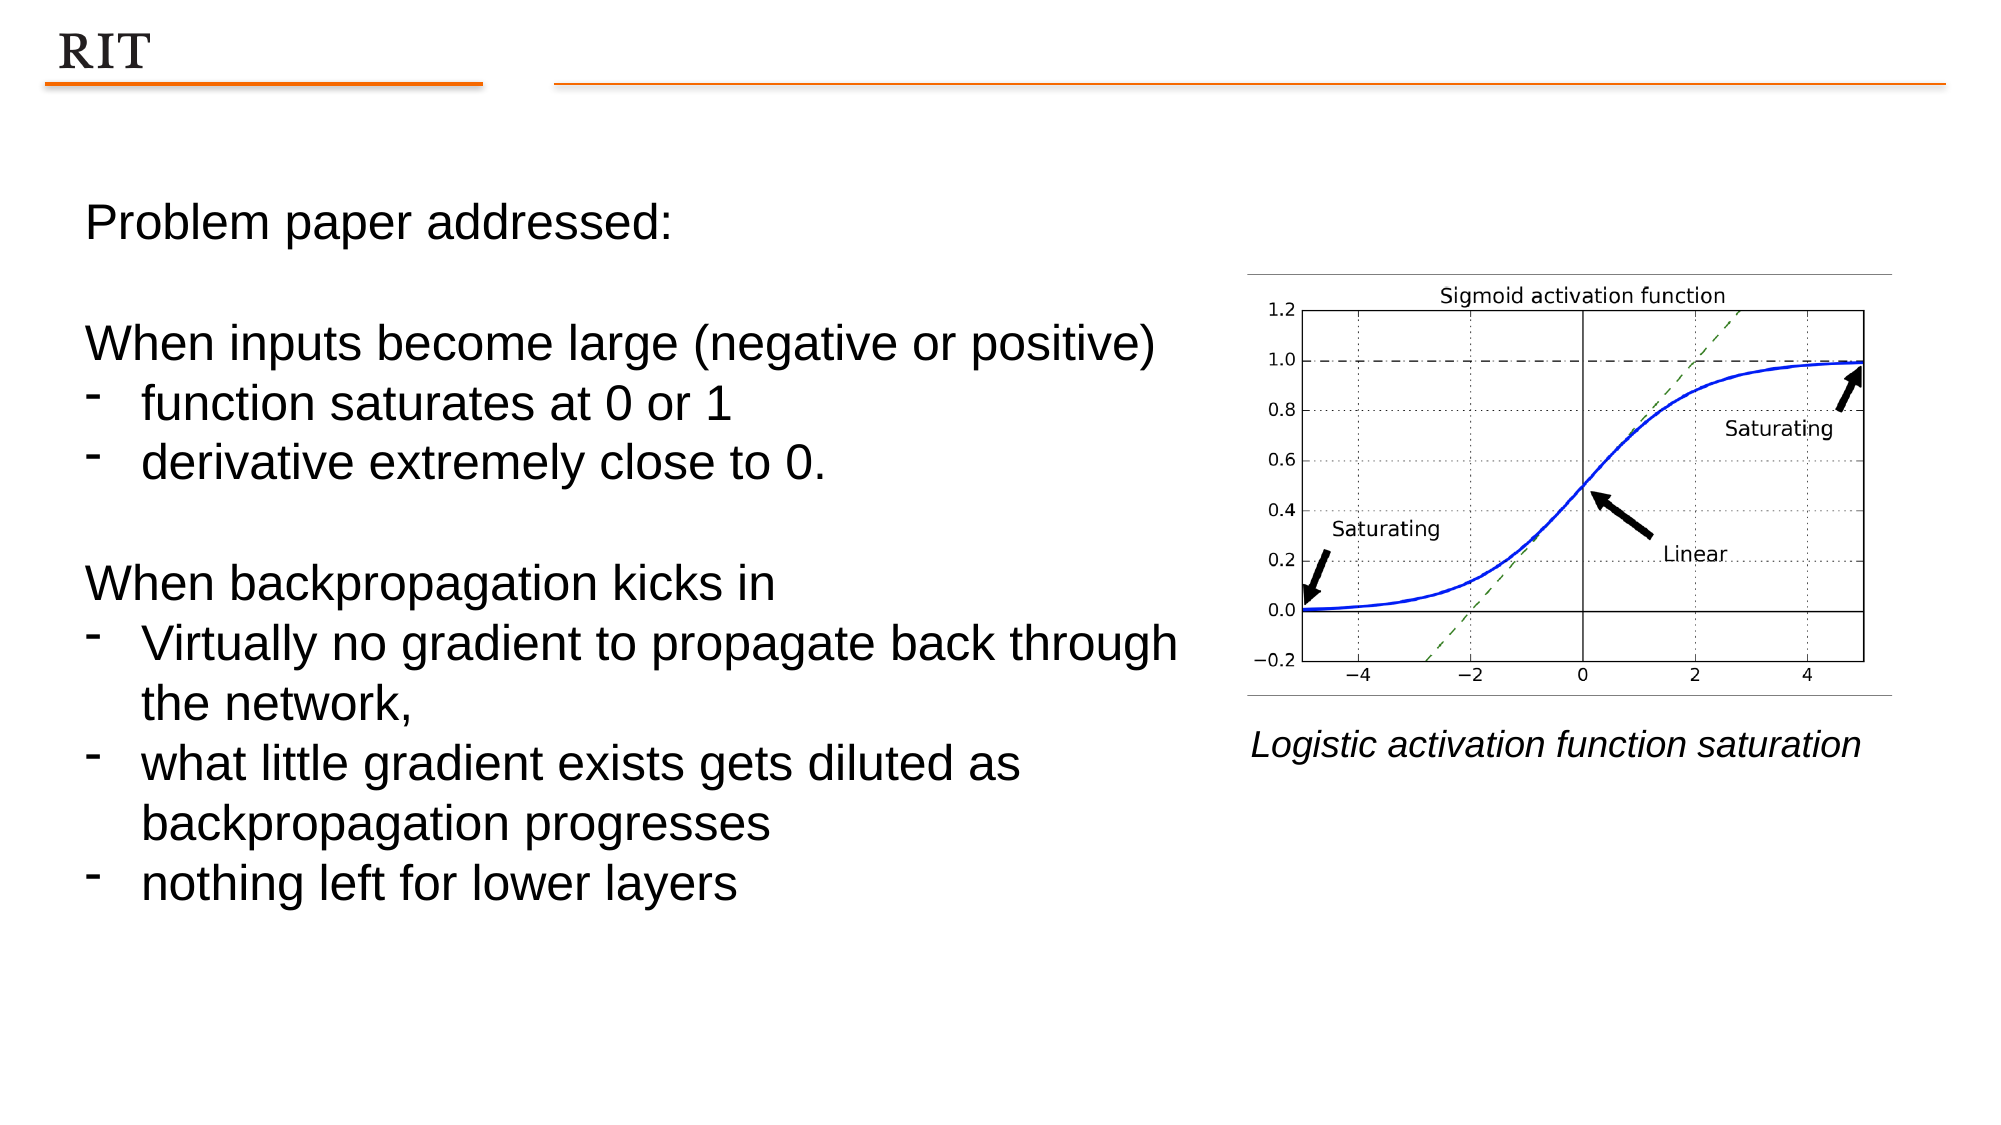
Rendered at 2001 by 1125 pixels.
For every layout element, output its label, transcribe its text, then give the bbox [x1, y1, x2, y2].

picture [1247, 270, 1893, 701]
text_box Problem paper addressed: When inputs become large (negative or positive) function saturates at 0 or 1 derivative extremely close to 0. When backpropagation kicks in Virtually no gradient to propagate back through the network, what little gradient exists gets diluted as backpropagation progresses nothing left for lower layers [64, 110, 1236, 1095]
text_box Logistic activation function saturation [1235, 712, 1904, 773]
